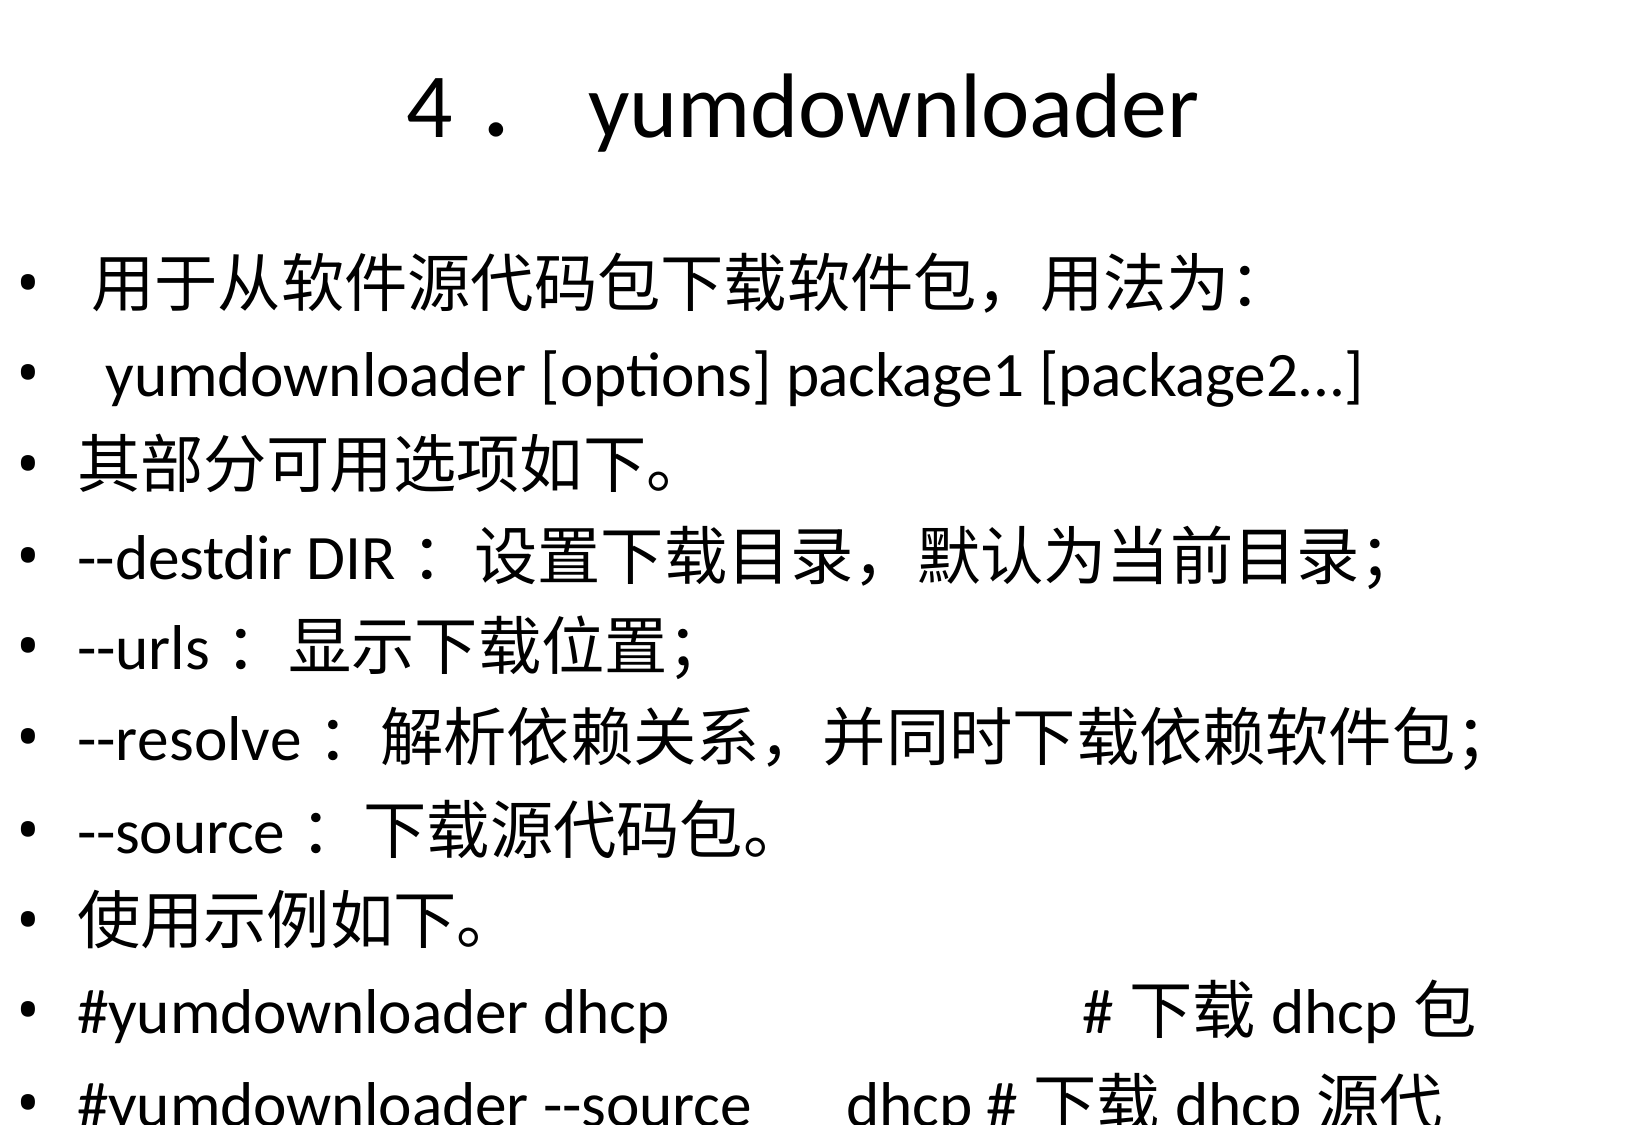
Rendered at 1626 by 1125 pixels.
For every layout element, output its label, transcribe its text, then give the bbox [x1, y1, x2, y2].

text_box 用于从软件源代码包下载软件包，用法为： yumdownloader [options] package1 [package2...] 其部分可用选项如下。 --destdir DIR：设置下载目录，默认为当前目录； --urls：显示下载位置； --resolve：解析依赖关系，并同时下载依赖软件包； --source：下载源代码包。 使用示例如下。 #yumdownloader dhcp #下载dhcp包 #yumdownloader --source dhcp #下载dhcp源代码包 [13, 226, 1504, 1125]
title 4．yumdownloader [403, 4, 1222, 195]
